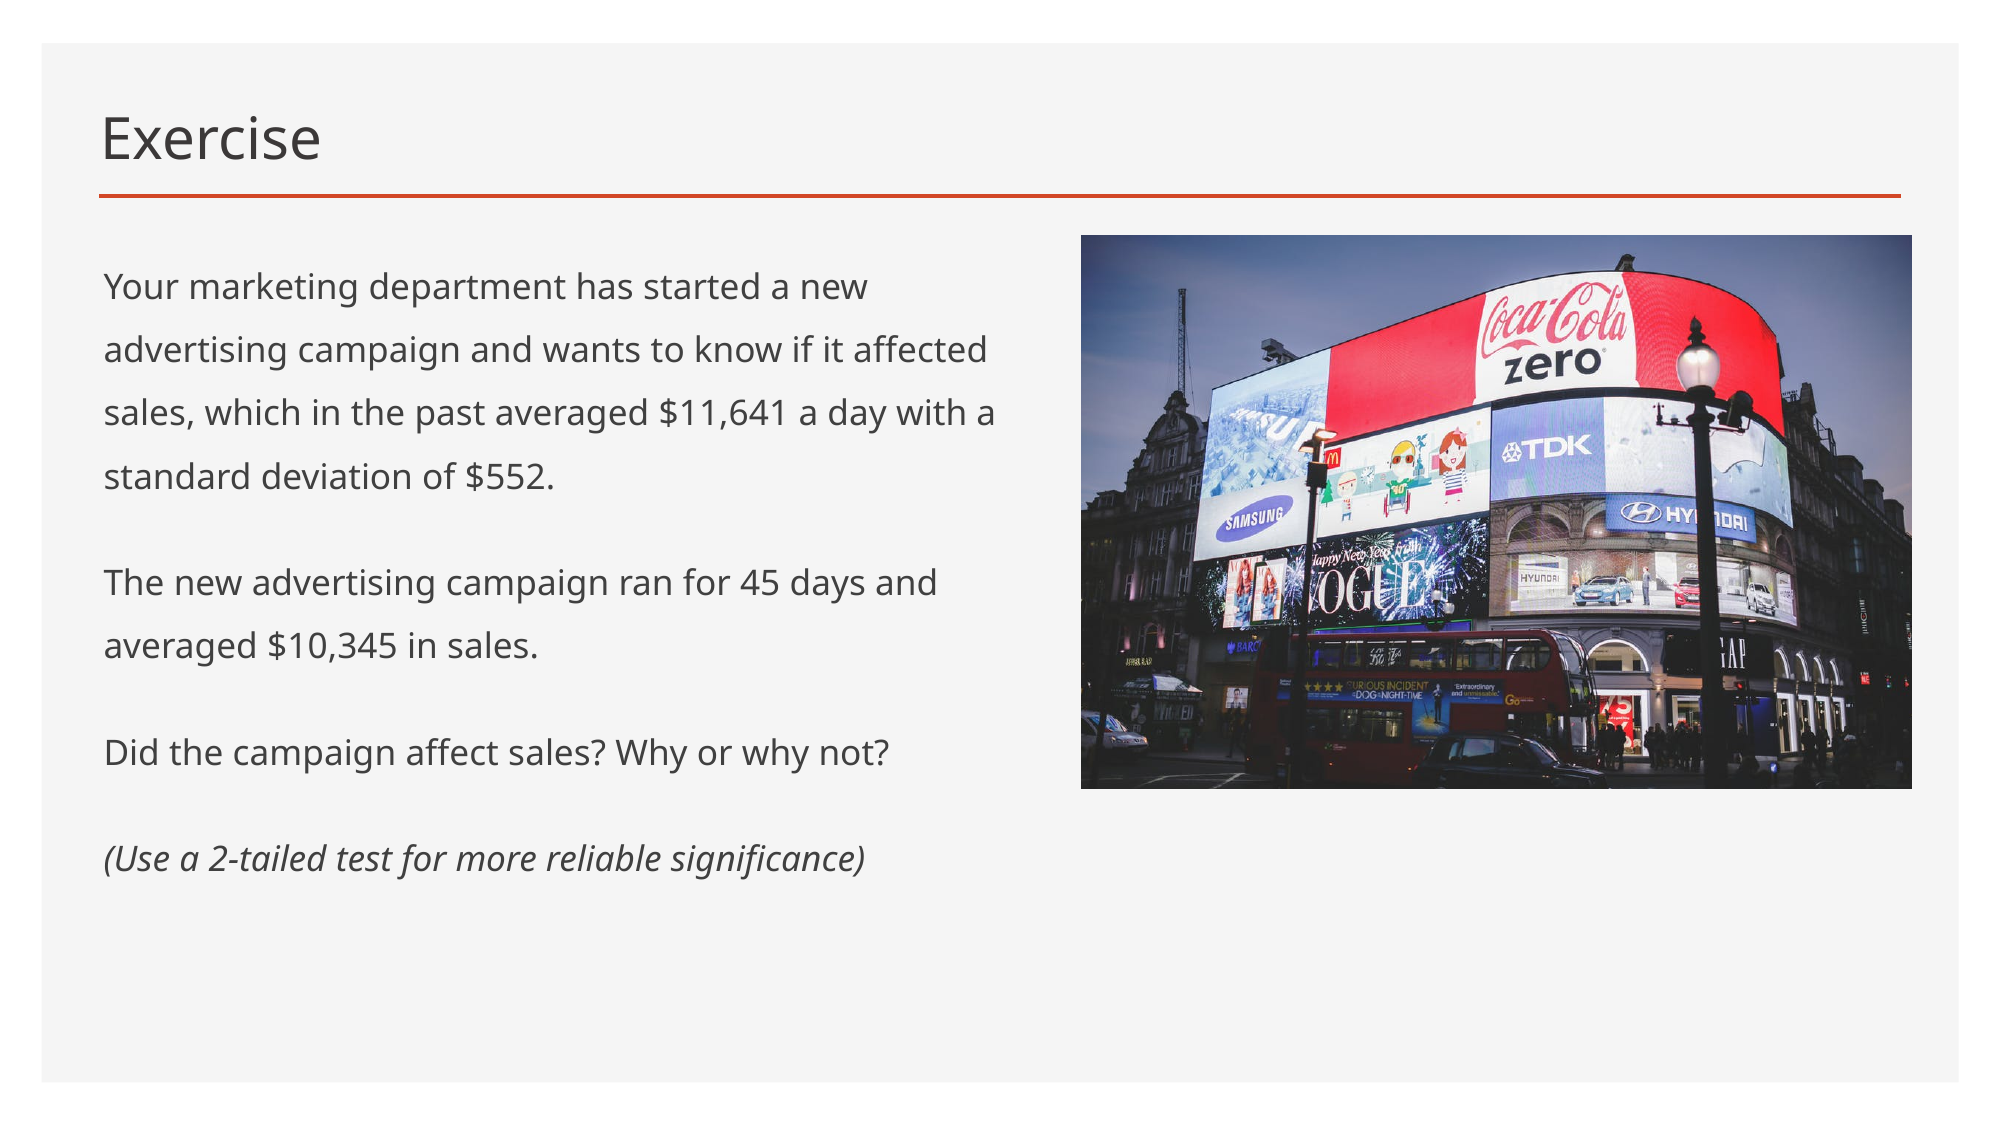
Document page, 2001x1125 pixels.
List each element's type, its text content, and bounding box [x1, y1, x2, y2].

picture [1081, 235, 1912, 789]
title Exercise [85, 73, 1214, 179]
list Your marketing department has started a new advertising campaign and wants to know if it affected sales, which in the past averaged $11,641 a day with a standard deviation of $552. The new advertising campaign ran for 45 days and averaged $10,345 in sales. Did the campaign affect sales? Why or why not? (Use a 2-tailed test for more reliable significance) [88, 235, 1031, 888]
